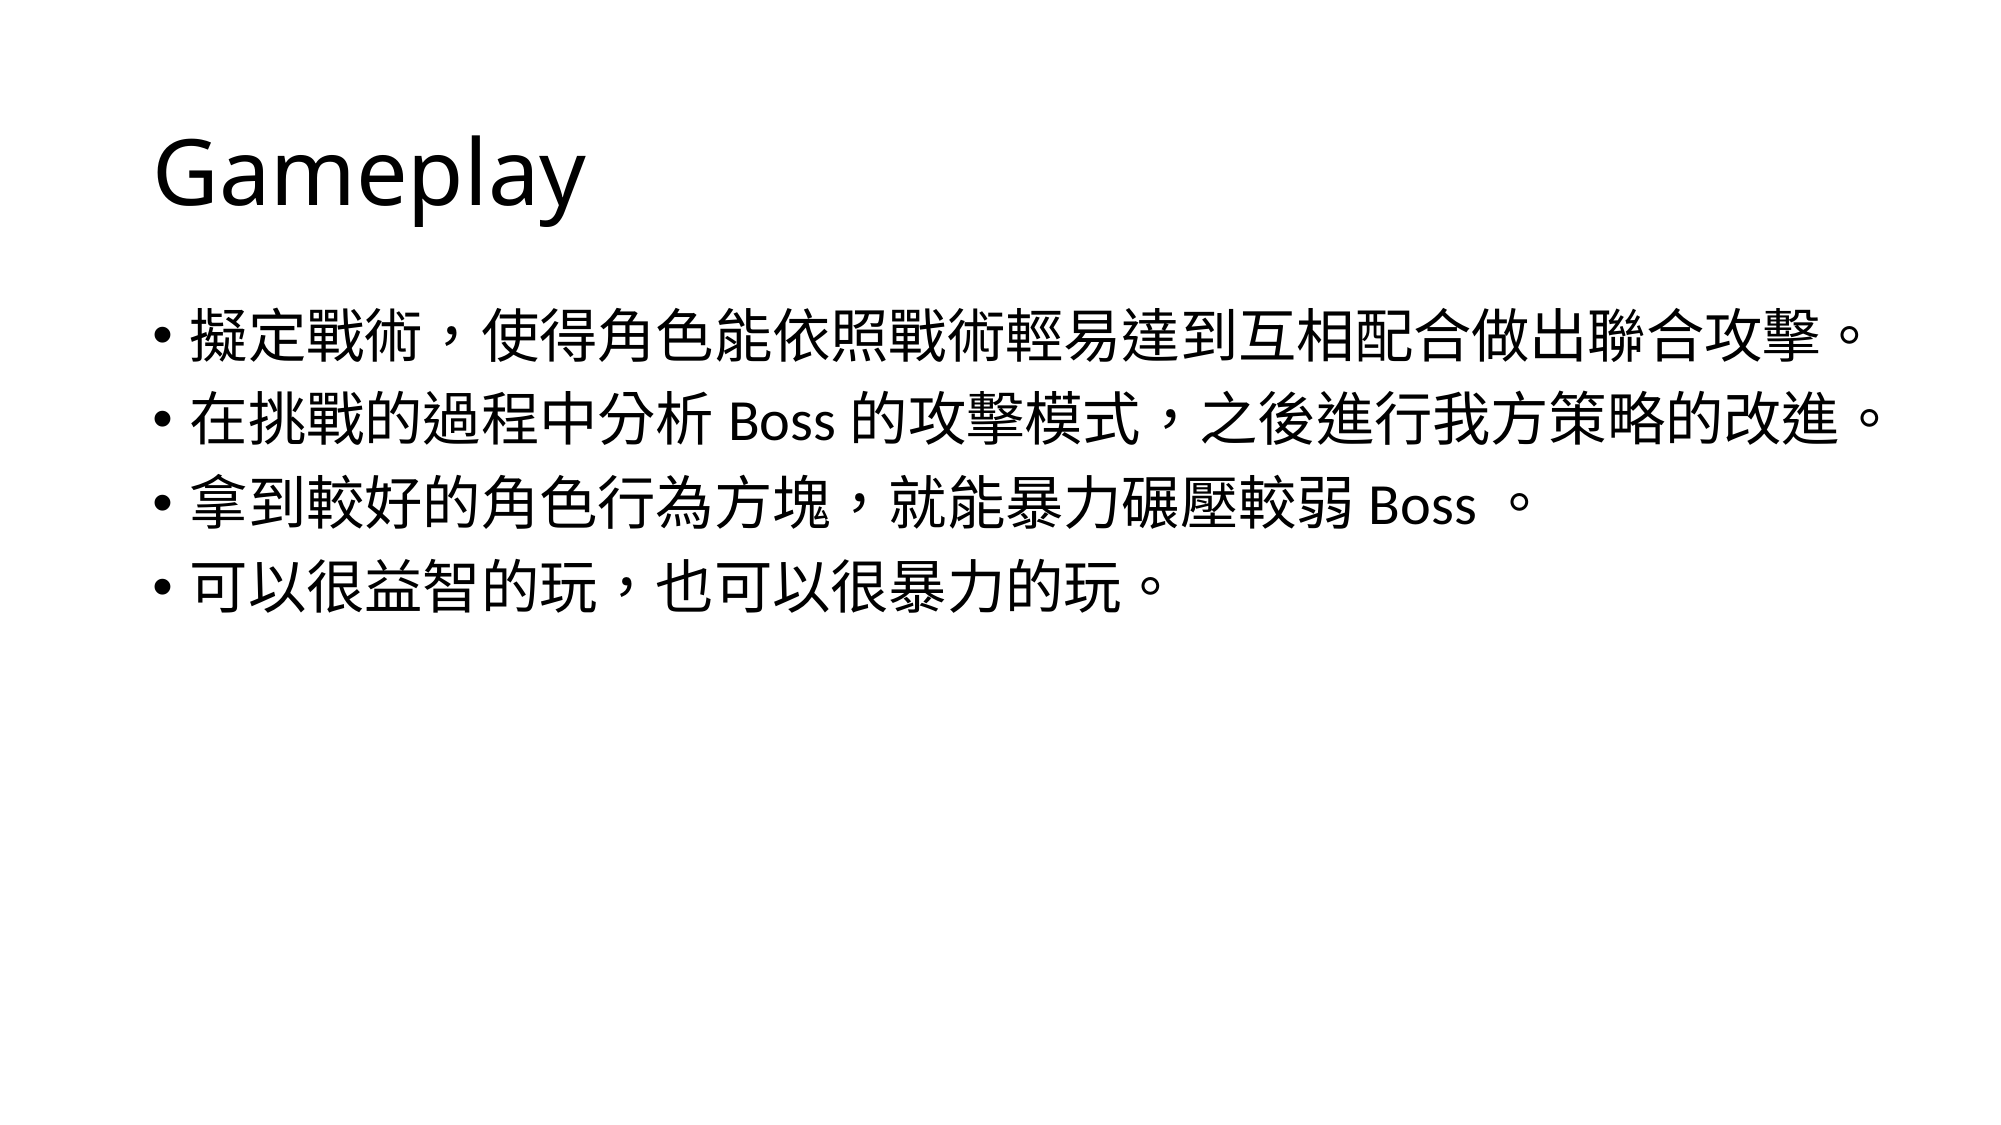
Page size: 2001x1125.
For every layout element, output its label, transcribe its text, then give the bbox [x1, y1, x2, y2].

title Gameplay [137, 59, 1863, 278]
list 擬定戰術，使得角色能依照戰術輕易達到互相配合做出聯合攻擊。 在挑戰的過程中分析Boss的攻擊模式，之後進行我方策略的改進。 拿到較好的角色行為方塊，就能暴力碾壓較弱Boss。 可以很益智的玩，也可以很暴力的玩。 [137, 299, 1863, 1014]
